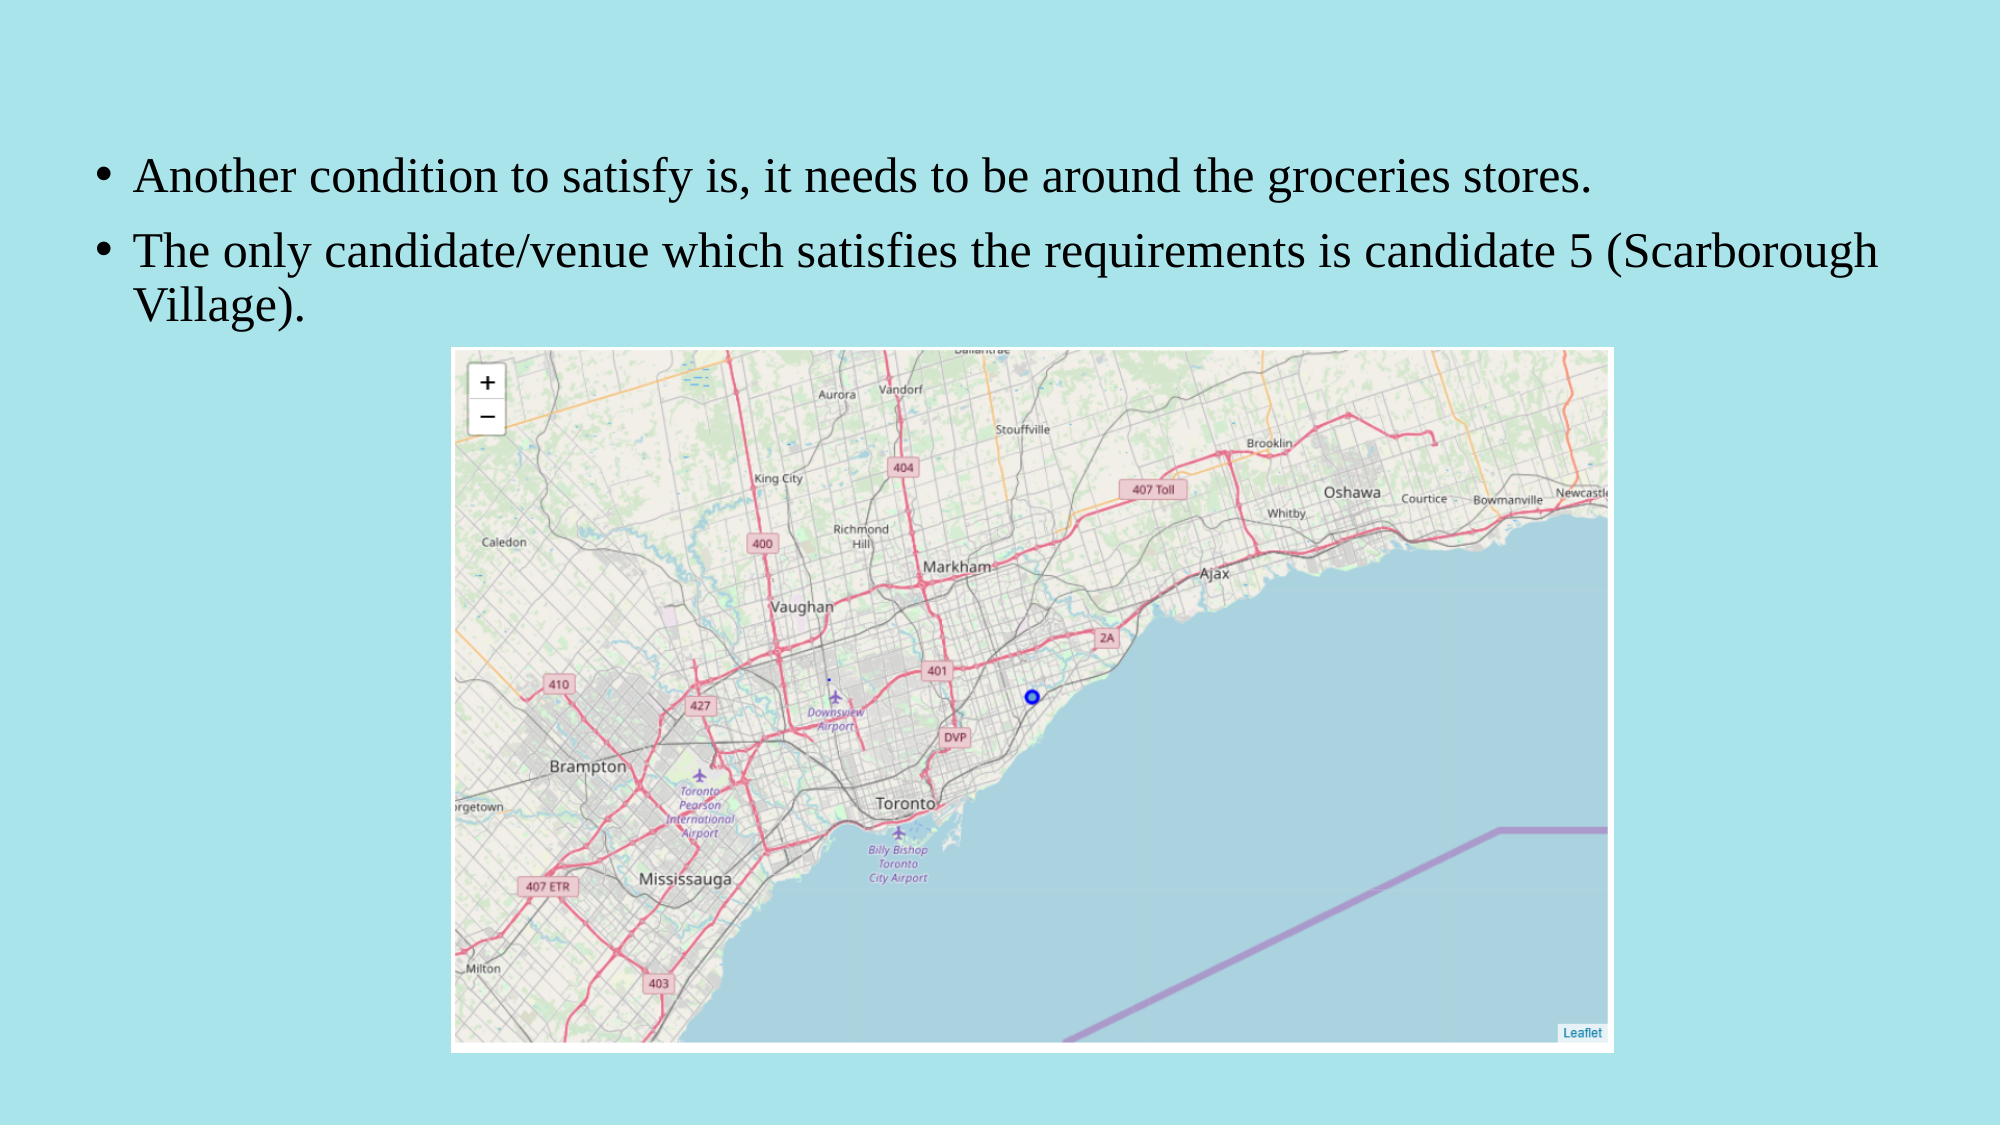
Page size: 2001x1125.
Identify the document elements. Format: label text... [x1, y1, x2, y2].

text_box Another condition to satisfy is, it needs to be around the groceries stores. The only candidate/venue which satisfies the requirements is candidate 5 (Scarborough Village). [80, 142, 1920, 331]
picture [451, 347, 1614, 1053]
